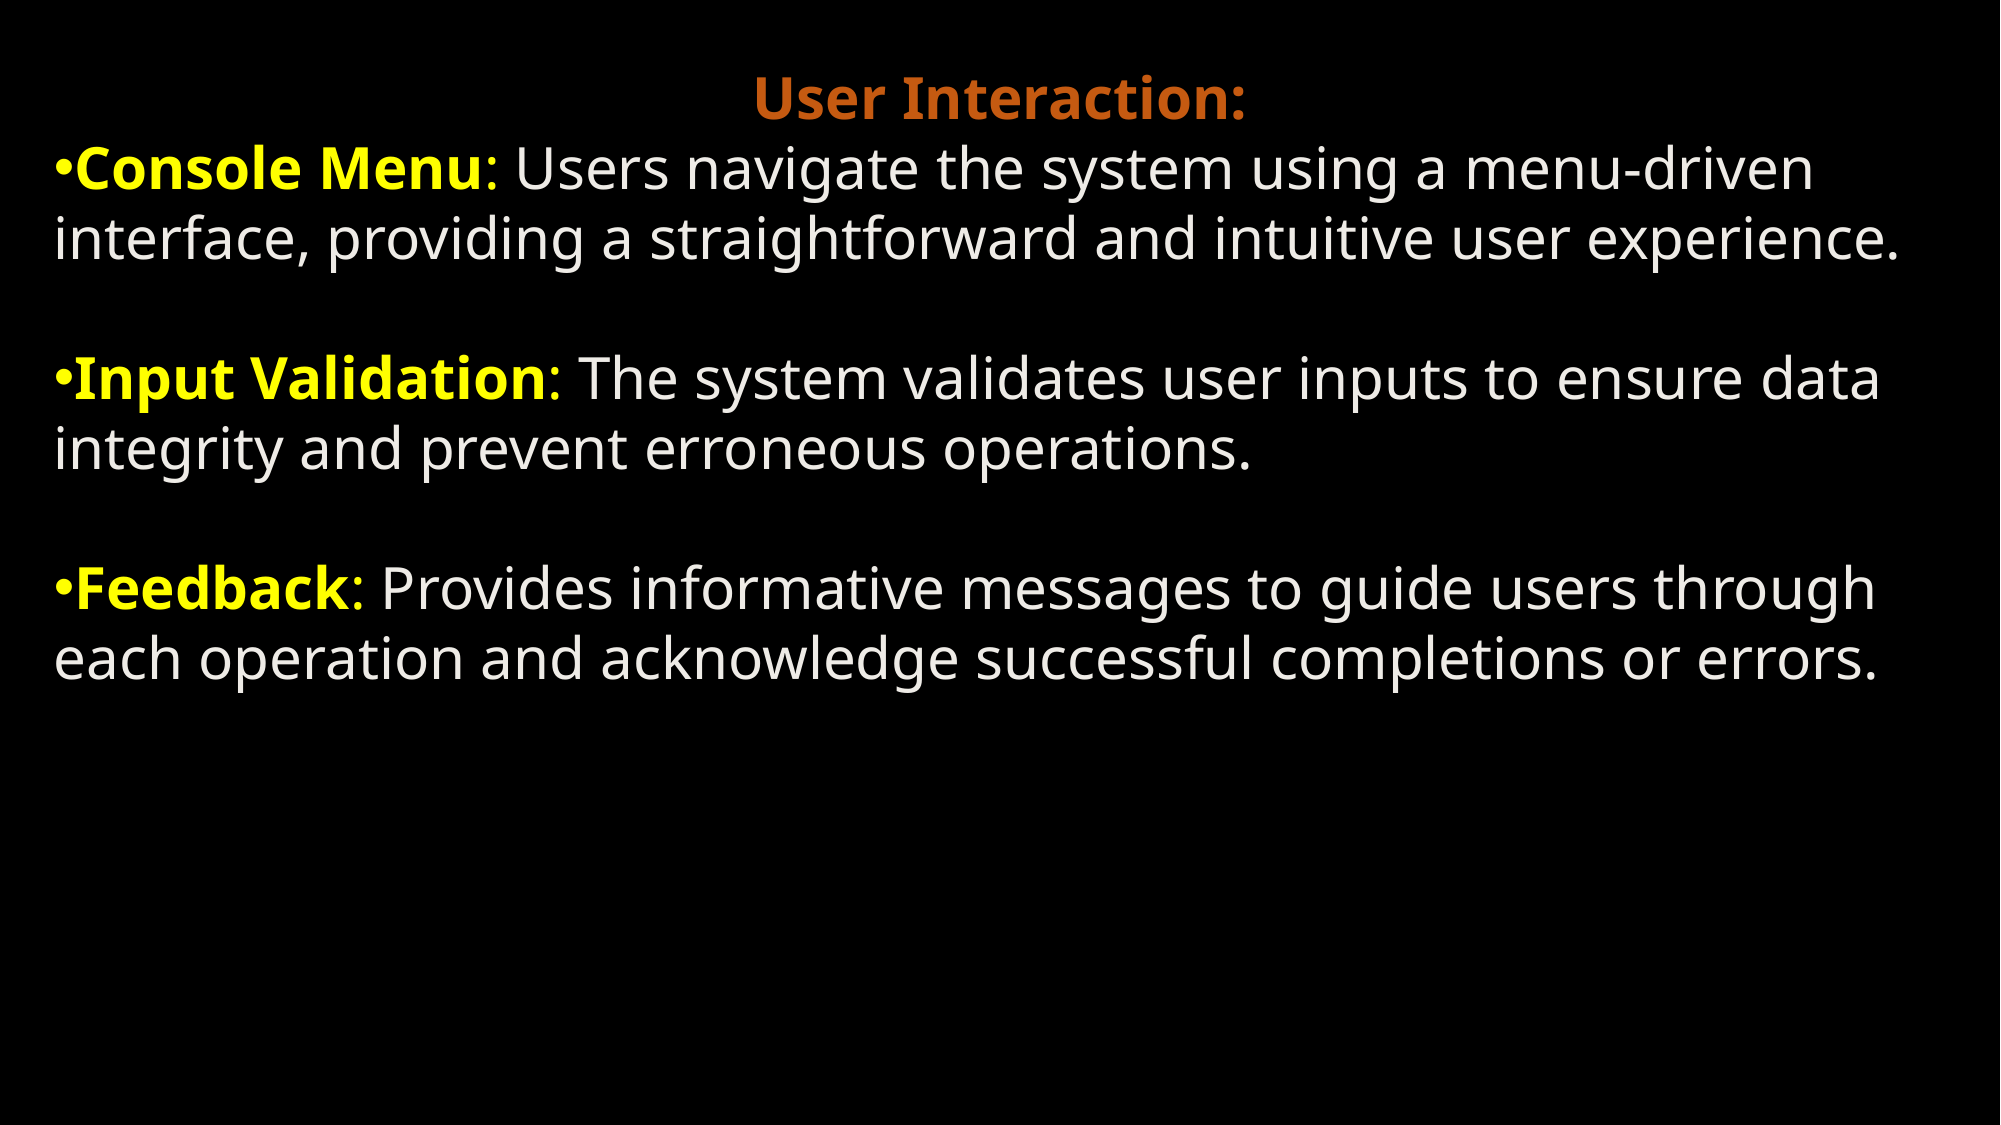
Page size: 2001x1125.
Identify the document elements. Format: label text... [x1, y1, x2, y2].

text_box User Interaction: Console Menu: Users navigate the system using a menu-driven interface, providing a straightforward and intuitive user experience. Input Validation: The system validates user inputs to ensure data integrity and prevent erroneous operations. Feedback: Provides informative messages to guide users through each operation and acknowledge successful completions or errors. [39, 53, 1961, 699]
